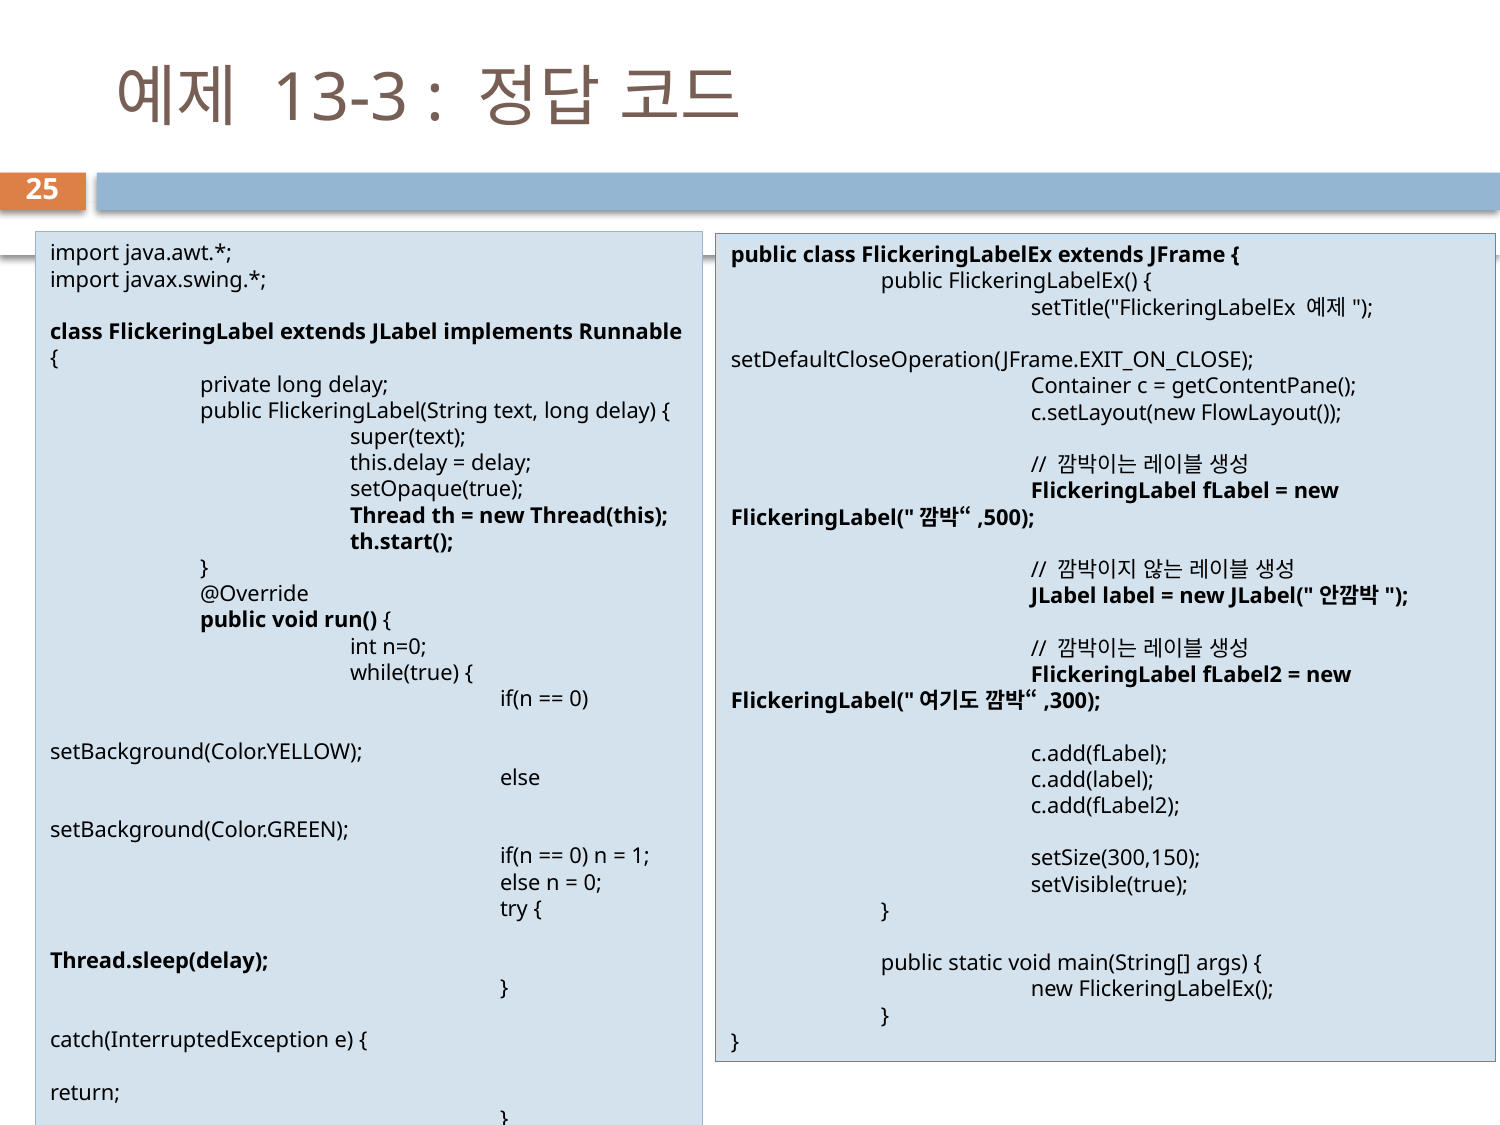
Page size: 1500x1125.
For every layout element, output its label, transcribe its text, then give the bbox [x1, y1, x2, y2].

text_box import java.awt.*; import javax.swing.*; class FlickeringLabel extends JLabel implements Runnable { private long delay; public FlickeringLabel(String text, long delay) { super(text); this.delay = delay; setOpaque(true); Thread th = new Thread(this); th.start(); } @Override public void run() { int n=0; while(true) { if(n == 0) setBackground(Color.YELLOW); else setBackground(Color.GREEN); if(n == 0) n = 1; else n = 0; try { Thread.sleep(delay); } catch(InterruptedException e) { return; } } } } [35, 231, 703, 1125]
text_box public class FlickeringLabelEx extends JFrame { public FlickeringLabelEx() { setTitle("FlickeringLabelEx 예제"); setDefaultCloseOperation(JFrame.EXIT_ON_CLOSE); Container c = getContentPane(); c.setLayout(new FlowLayout()); // 깜박이는 레이블 생성 FlickeringLabel fLabel = new FlickeringLabel("깜박“,500); // 깜박이지 않는 레이블 생성 JLabel label = new JLabel("안깜박"); // 깜박이는 레이블 생성 FlickeringLabel fLabel2 = new FlickeringLabel("여기도 깜박“,300); c.add(fLabel); c.add(label); c.add(fLabel2); setSize(300,150); setVisible(true); } public static void main(String[] args) { new FlickeringLabelEx(); } } [715, 233, 1496, 1062]
slide_number 25 [0, 170, 87, 211]
title 예제 13-3 : 정답 코드 [100, 37, 1438, 149]
